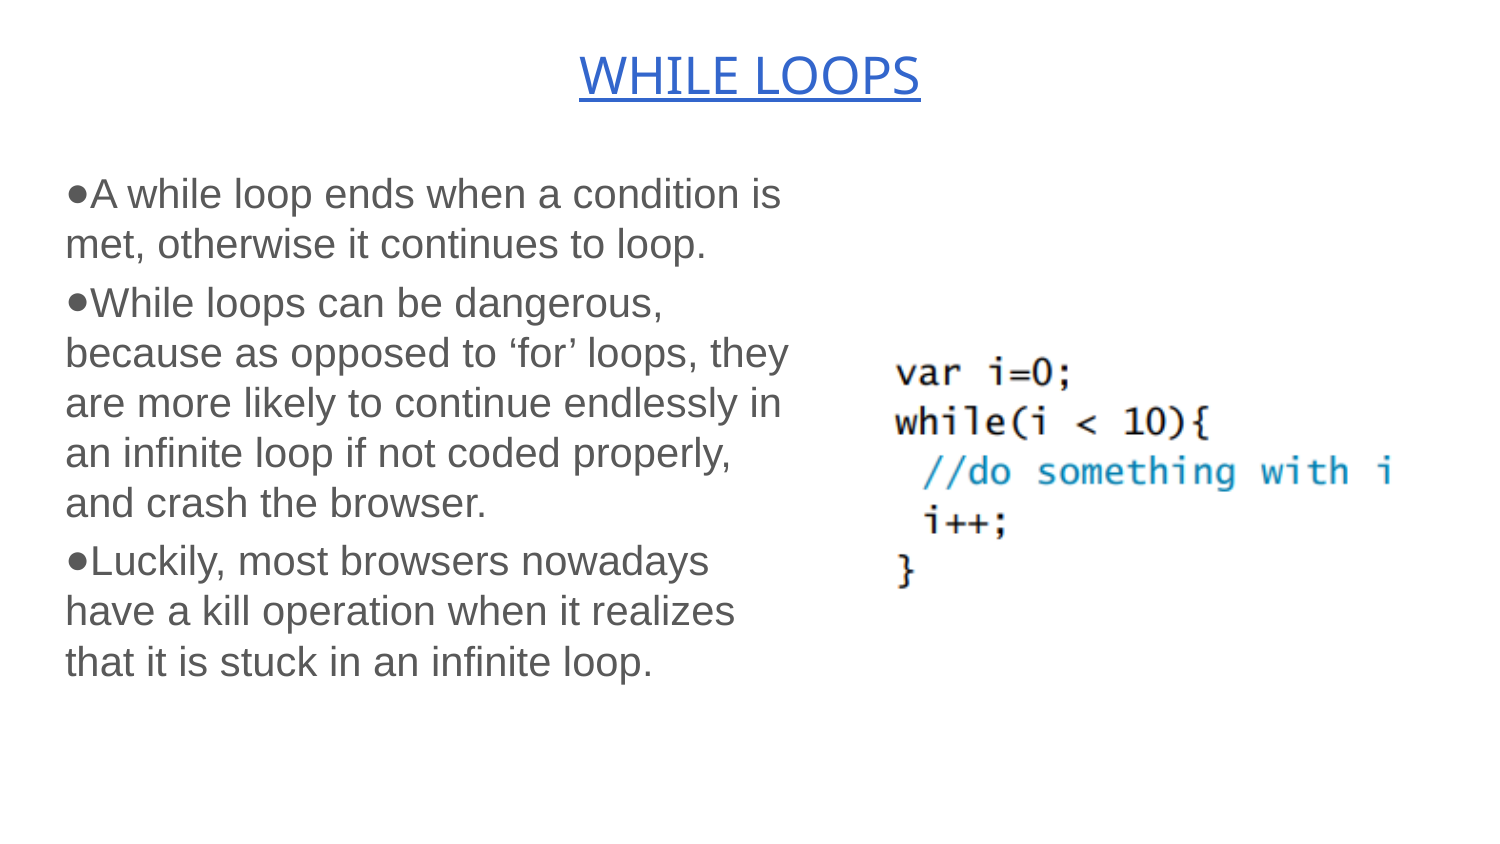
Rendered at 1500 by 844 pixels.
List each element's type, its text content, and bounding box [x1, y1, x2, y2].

subtitle A while loop ends when a condition is met, otherwise it continues to loop. While loops can be dangerous, because as opposed to ‘for’ loops, they are more likely to continue endlessly in an infinite loop if not coded properly, and crash the browser. Luckily, most browsers nowadays have a kill operation when it realizes that it is stuck in an infinite loop. [50, 159, 813, 797]
picture [862, 334, 1424, 611]
title WHILE LOOPS [0, 37, 1500, 110]
